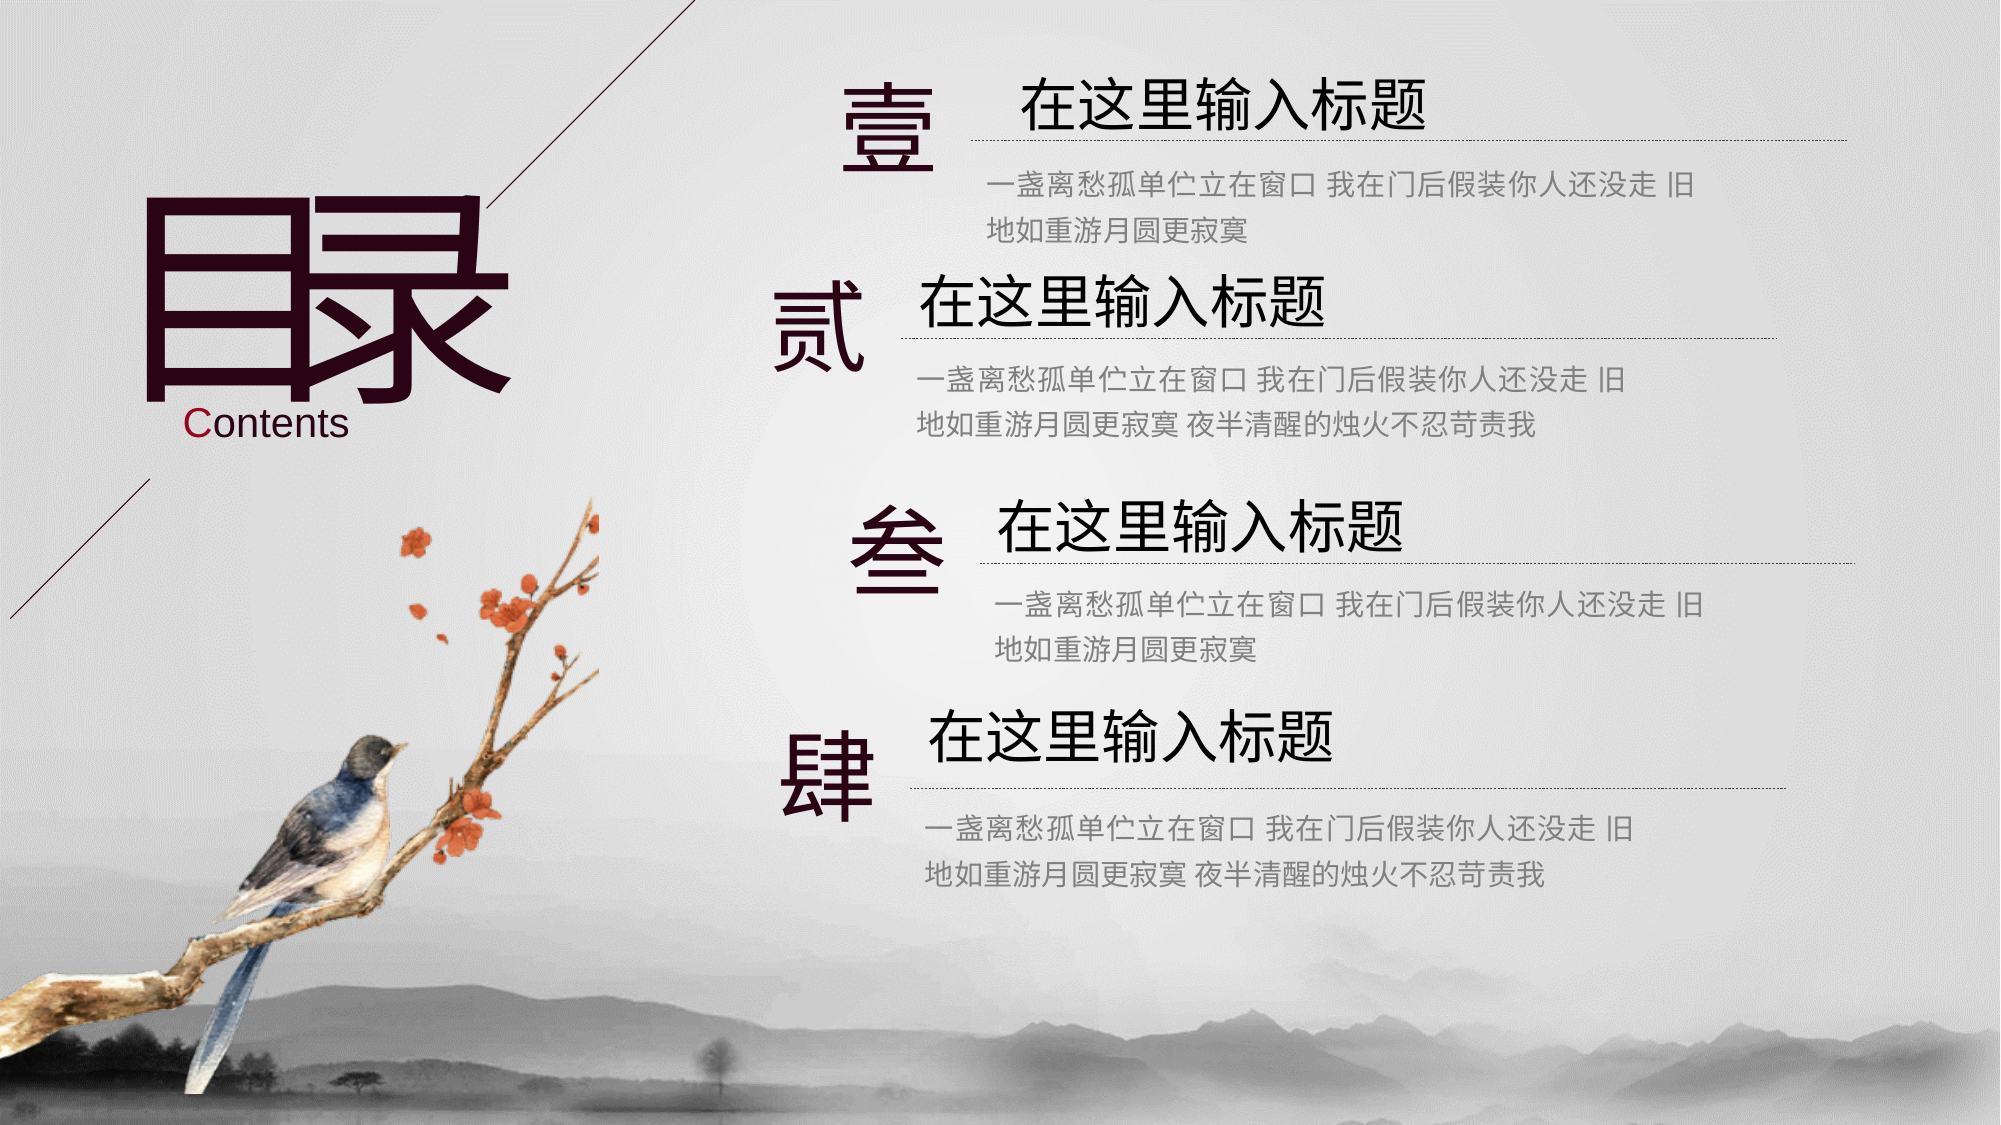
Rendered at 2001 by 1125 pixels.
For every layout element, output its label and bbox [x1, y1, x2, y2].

text_box [762, 692, 1786, 900]
text_box [753, 257, 1778, 451]
text_box [823, 58, 1847, 256]
picture [0, 0, 2001, 1125]
text_box [831, 482, 1856, 676]
text_box [10, 0, 695, 619]
